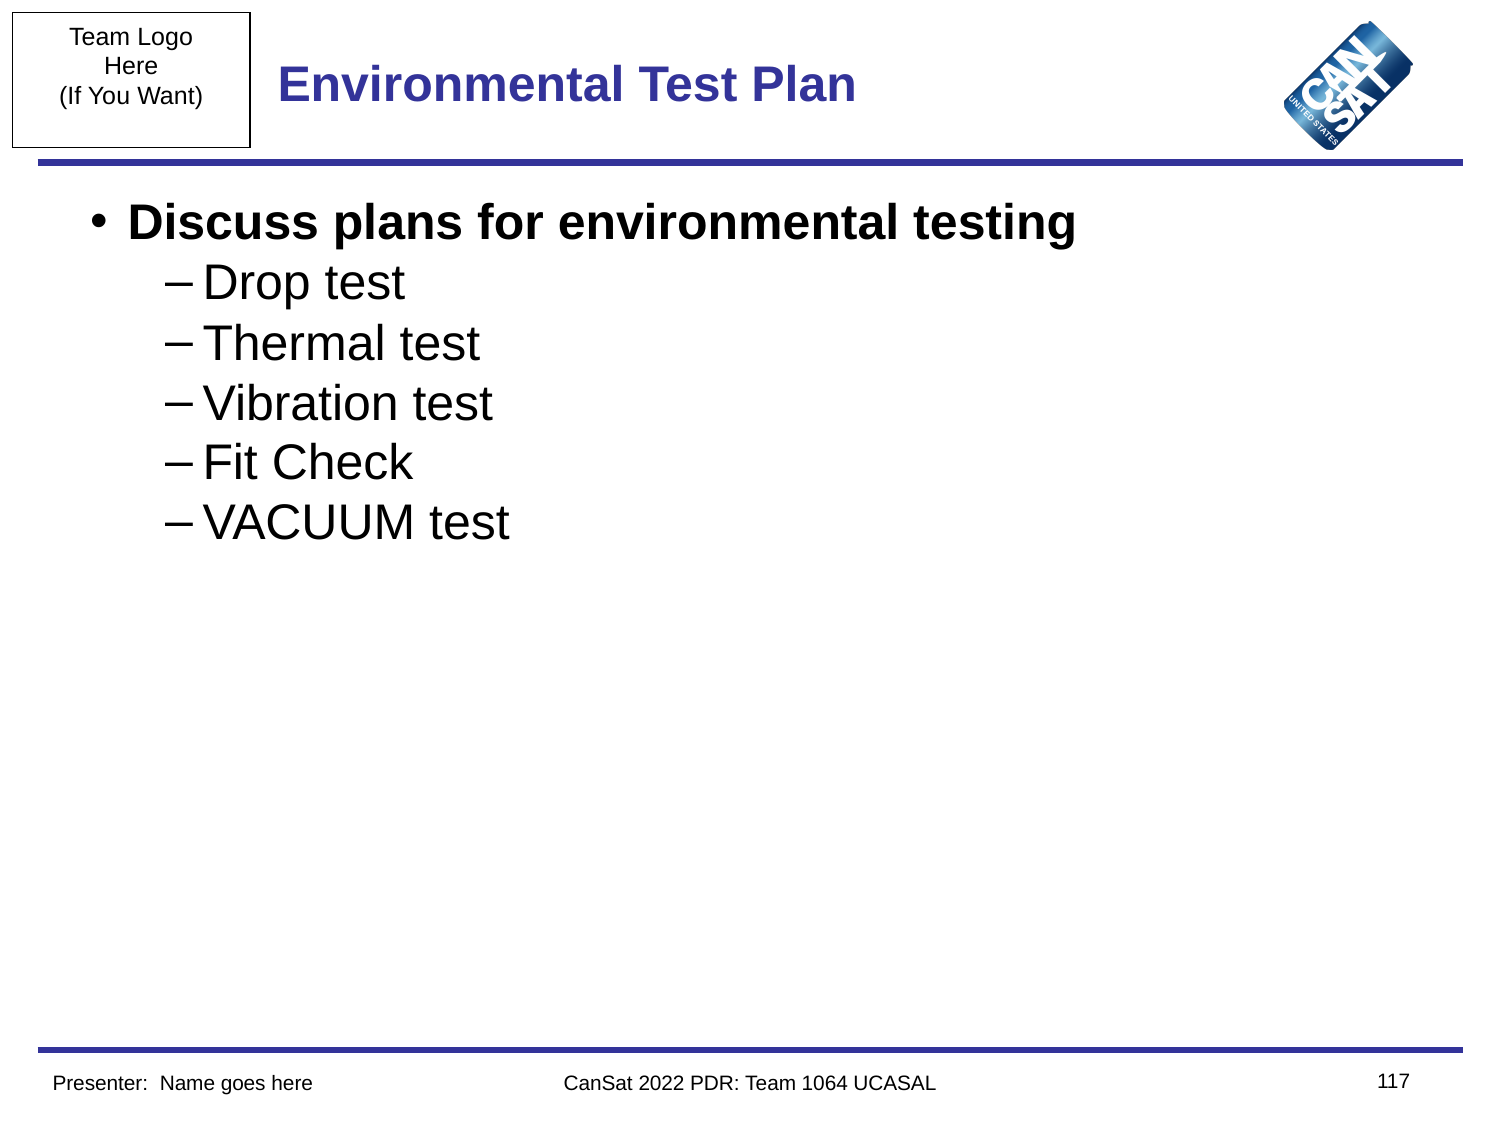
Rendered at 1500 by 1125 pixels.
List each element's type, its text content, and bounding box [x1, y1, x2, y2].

footer CanSat 2022 PDR: Team 1064 UCASAL [450, 1062, 1050, 1103]
title Environmental Test Plan [262, 12, 1238, 150]
picture [1284, 21, 1413, 150]
list Discuss plans for environmental testing Drop test Thermal test Vibration test Fit Check VACUUM test [37, 174, 1463, 1025]
text_box Presenter: Name goes here [37, 1062, 413, 1103]
slide_number ‹#› [1312, 1059, 1425, 1100]
